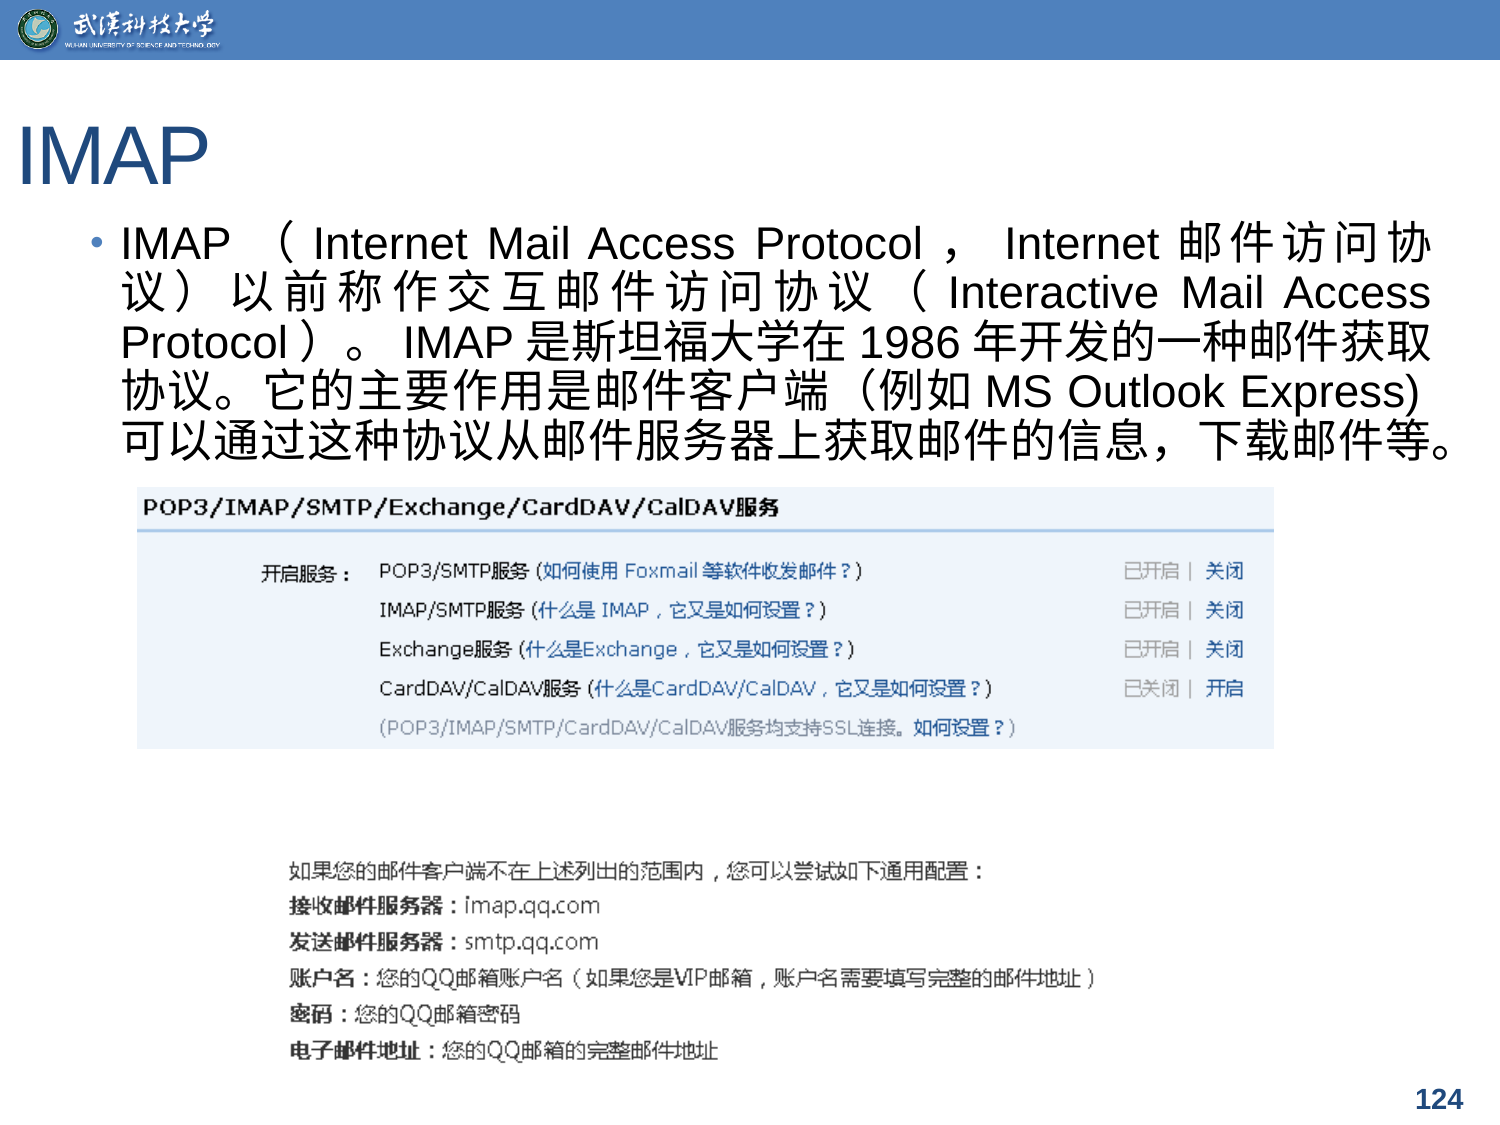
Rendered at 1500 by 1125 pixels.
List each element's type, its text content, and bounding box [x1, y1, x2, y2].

slide_number 124 [1400, 1071, 1500, 1125]
title IMAP [0, 57, 1471, 245]
picture [8, 4, 228, 58]
picture [137, 487, 1274, 749]
picture [284, 849, 1127, 1082]
list IMAP（Internet Mail Access Protocol，Internet邮件访问协议）以前称作交互邮件访问协议（Interactive Mail Access Protocol）。IMAP是斯坦福大学在1986年开发的一种邮件获取协议。它的主要作用是邮件客户端（例如MS Outlook Express)可以通过这种协议从邮件服务器上获取邮件的信息，下载邮件等。 [75, 212, 1447, 1035]
